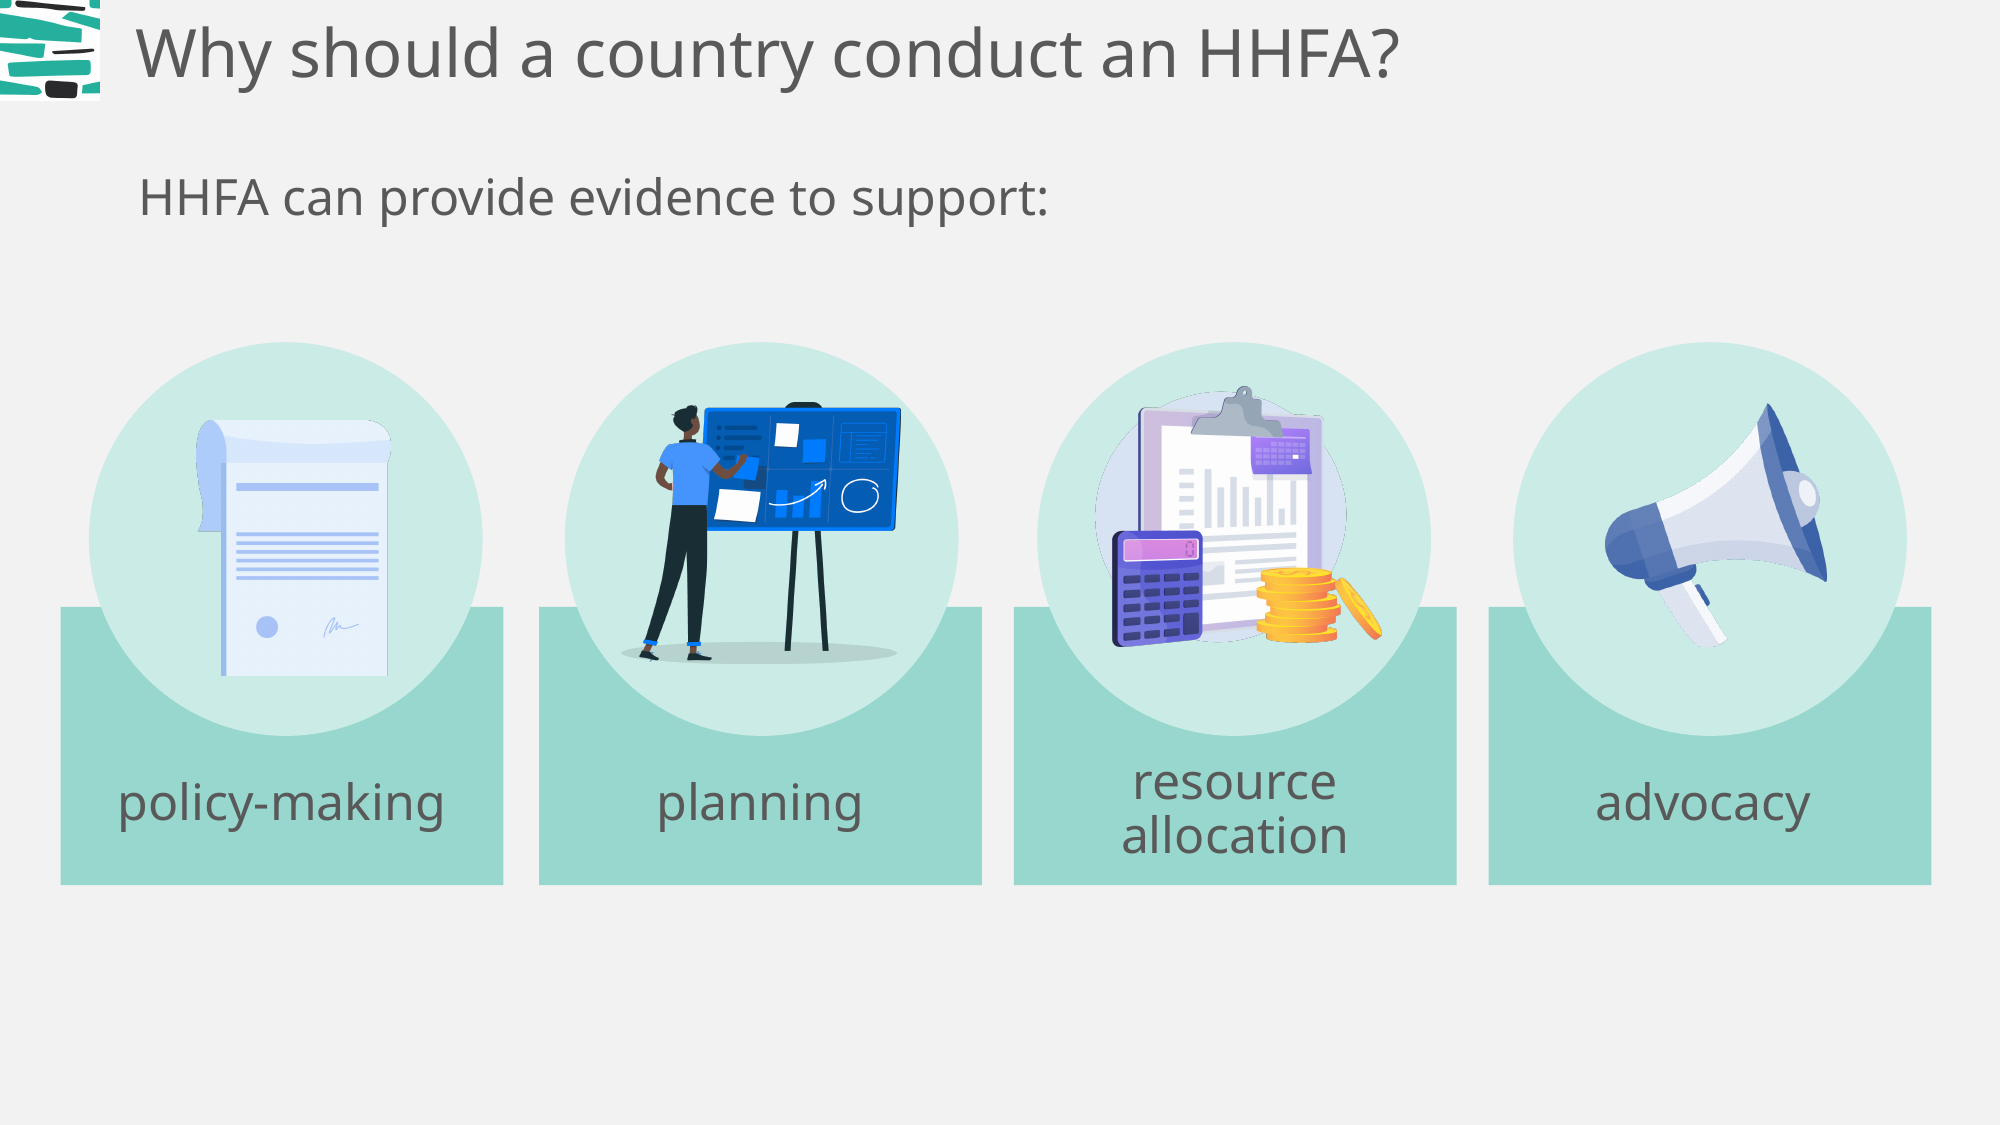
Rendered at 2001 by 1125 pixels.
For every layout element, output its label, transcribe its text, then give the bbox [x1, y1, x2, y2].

text_box policy-making [60, 606, 504, 886]
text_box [564, 342, 959, 736]
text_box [88, 342, 483, 736]
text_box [1513, 342, 1907, 736]
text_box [1037, 342, 1431, 736]
text_box HHFA can provide evidence to support: [124, 164, 1710, 234]
text_box advocacy [1488, 606, 1932, 886]
text_box resource allocation [1013, 606, 1457, 886]
text_box planning [539, 606, 982, 886]
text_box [0, 0, 1543, 101]
